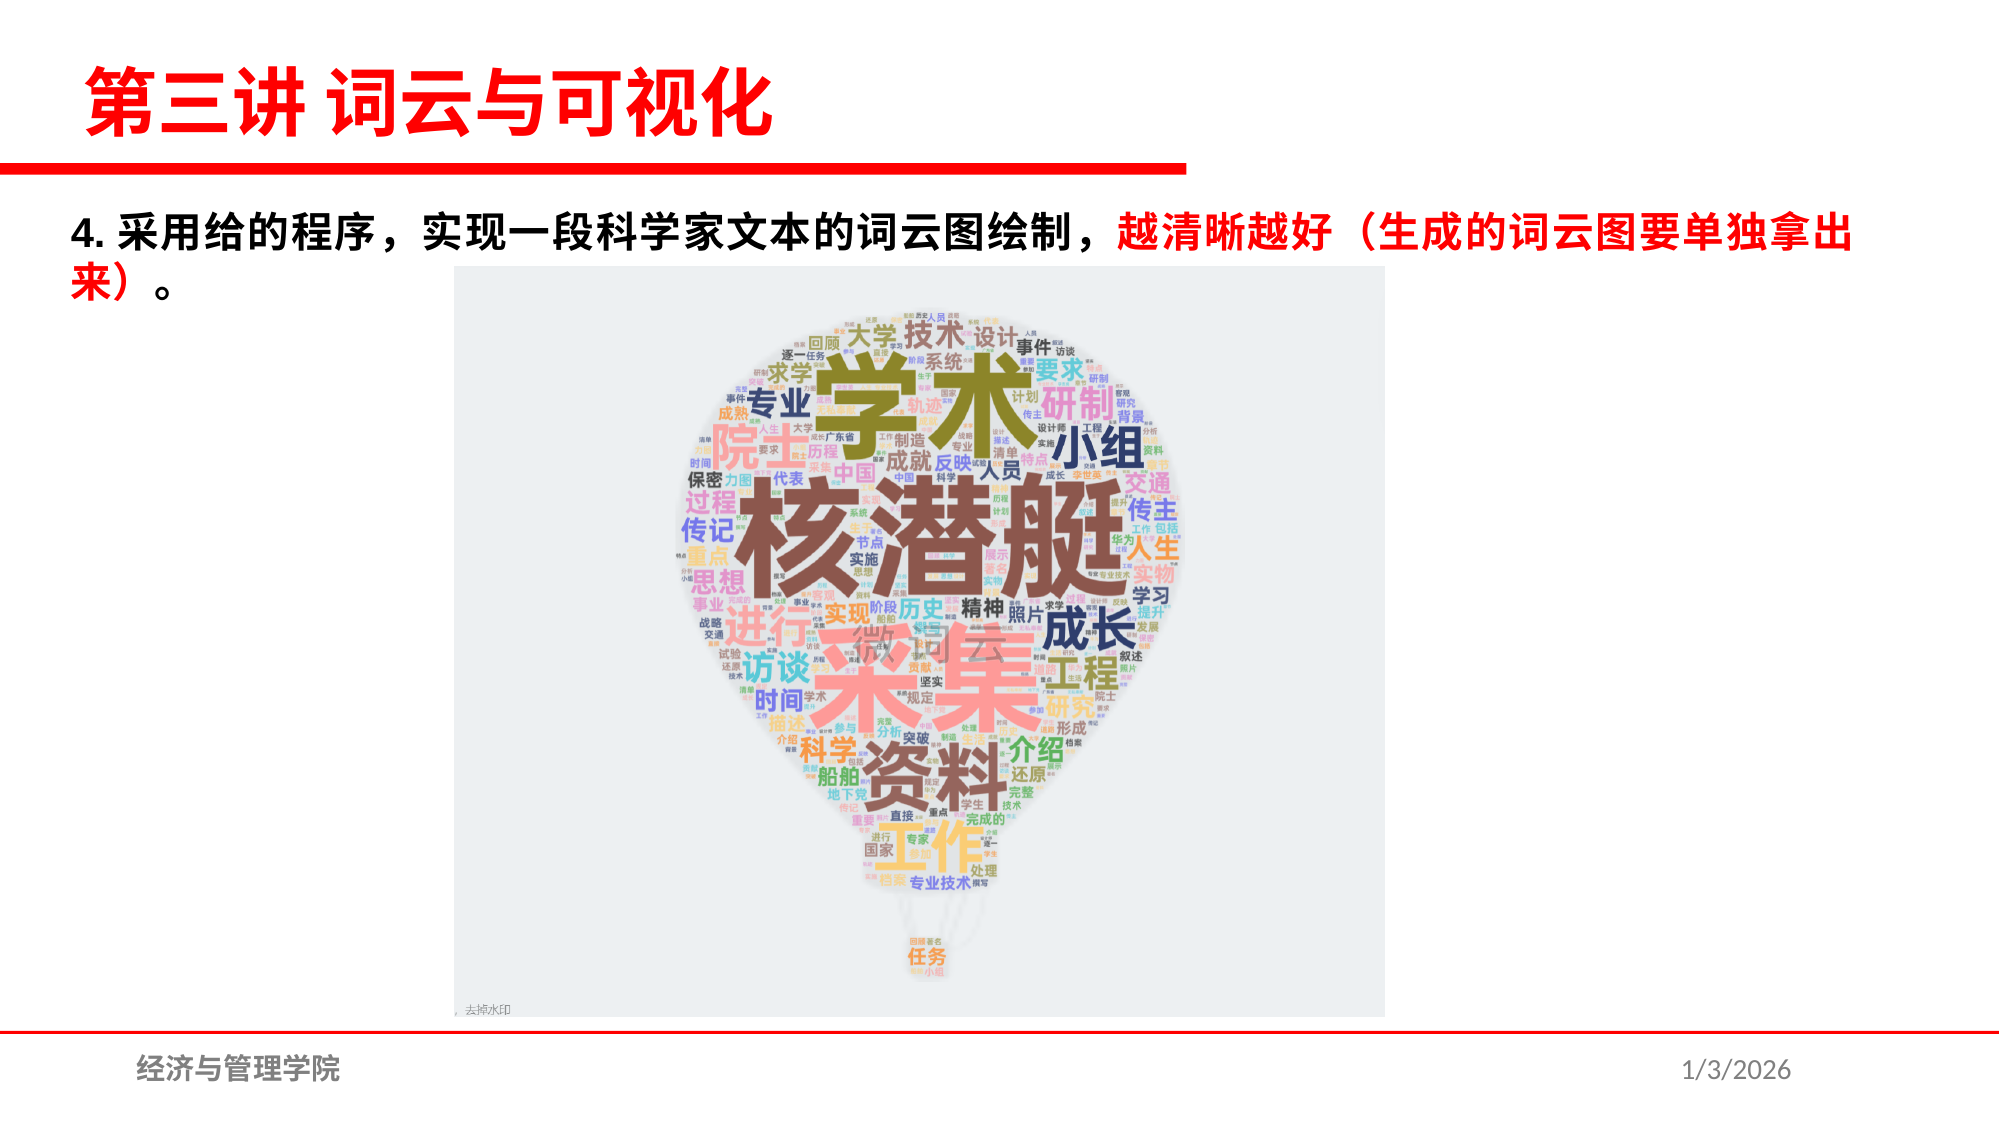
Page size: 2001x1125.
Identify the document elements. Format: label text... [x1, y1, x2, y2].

text_box 第三讲 词云与可视化 [82, 43, 963, 154]
text_box 4.采用给的程序，实现一段科学家文本的词云图绘制，越清晰越好（生成的词云图要单独拿出来）。 [56, 198, 1870, 383]
picture [454, 266, 1385, 1018]
